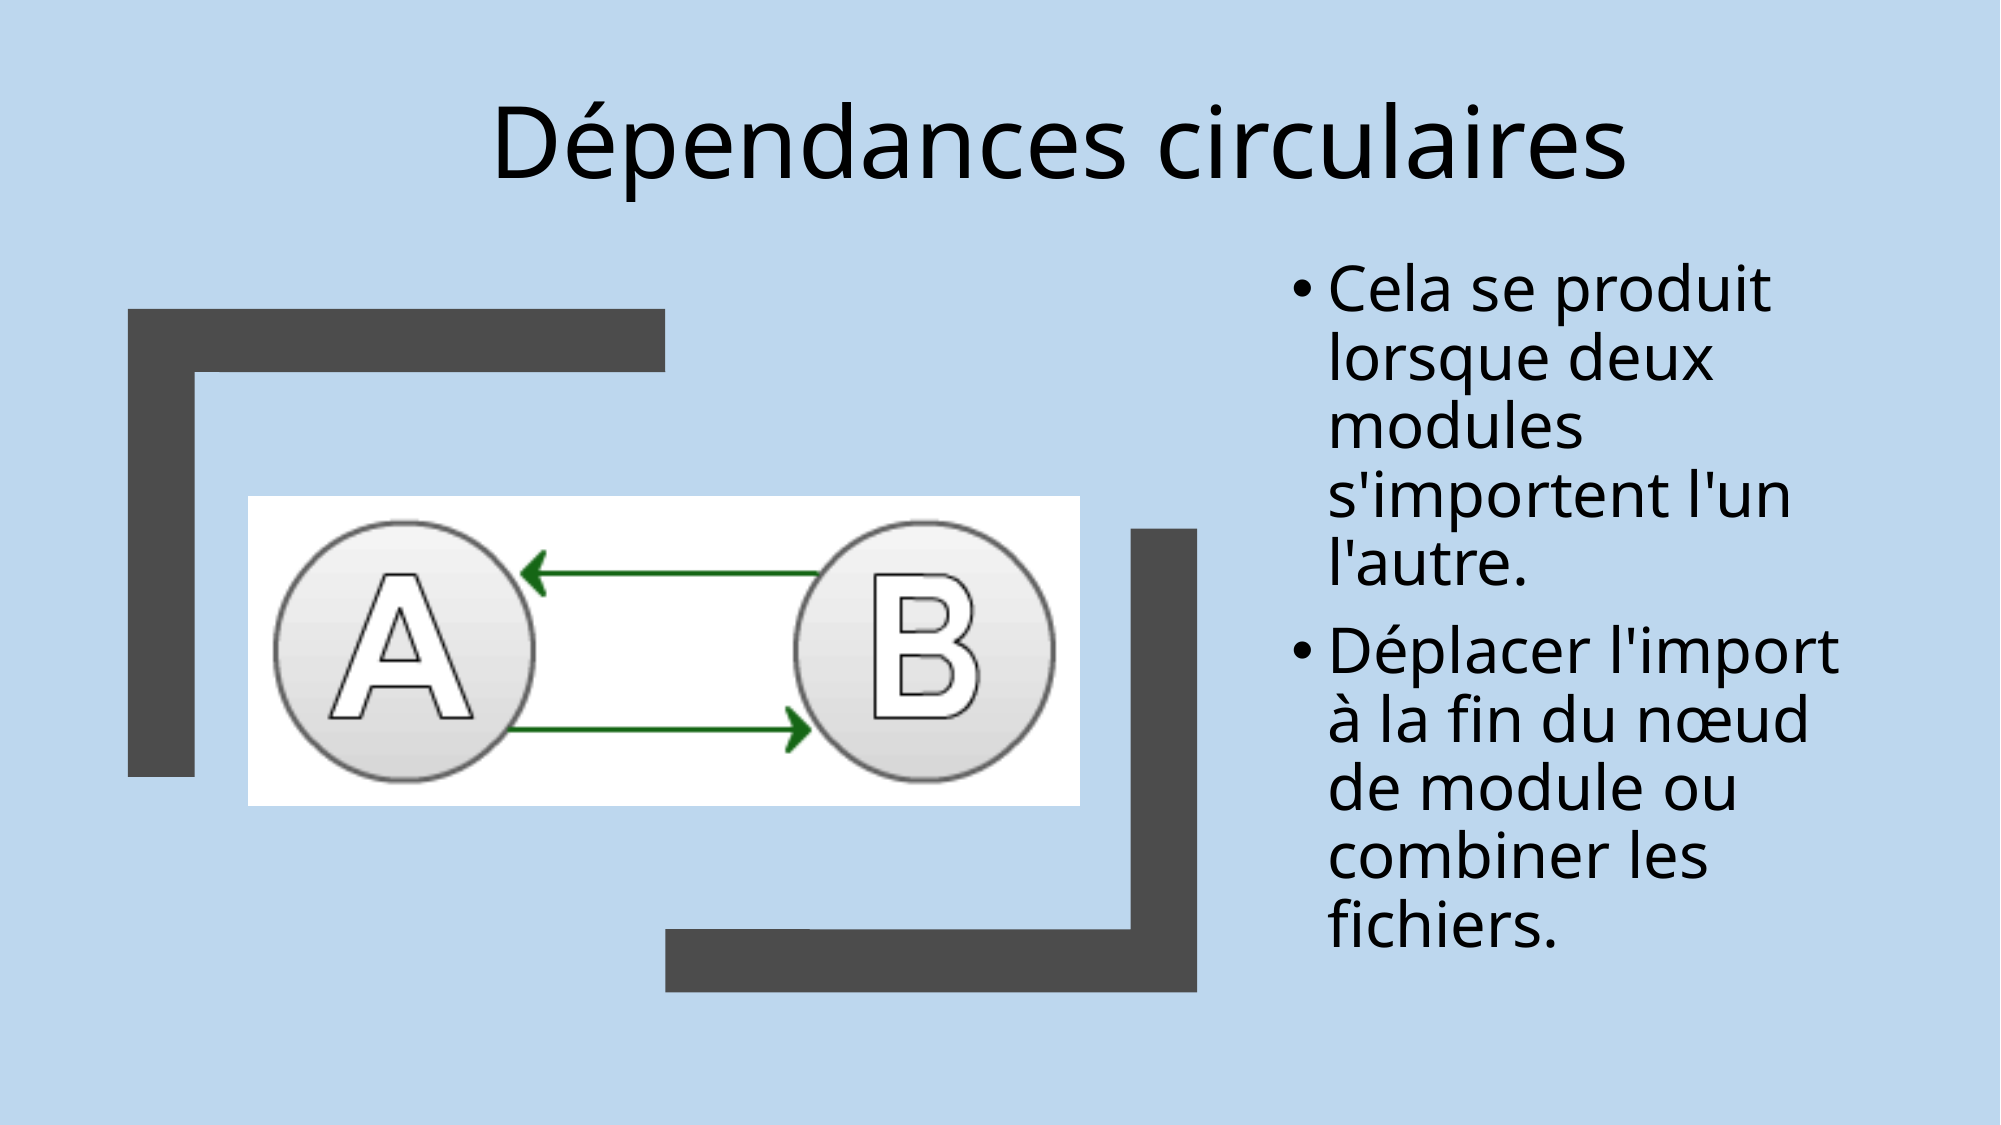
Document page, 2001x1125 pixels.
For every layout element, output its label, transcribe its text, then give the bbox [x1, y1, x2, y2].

title Dépendances circulaires [248, 39, 1872, 209]
text_box [665, 528, 1198, 993]
text_box [127, 308, 666, 777]
list Cela se produit lorsque deux modules s'importent l'un l'autre. Déplacer l'import à la fin du nœud de module ou combiner les fichiers. [1276, 249, 1872, 1015]
picture [248, 496, 1080, 806]
